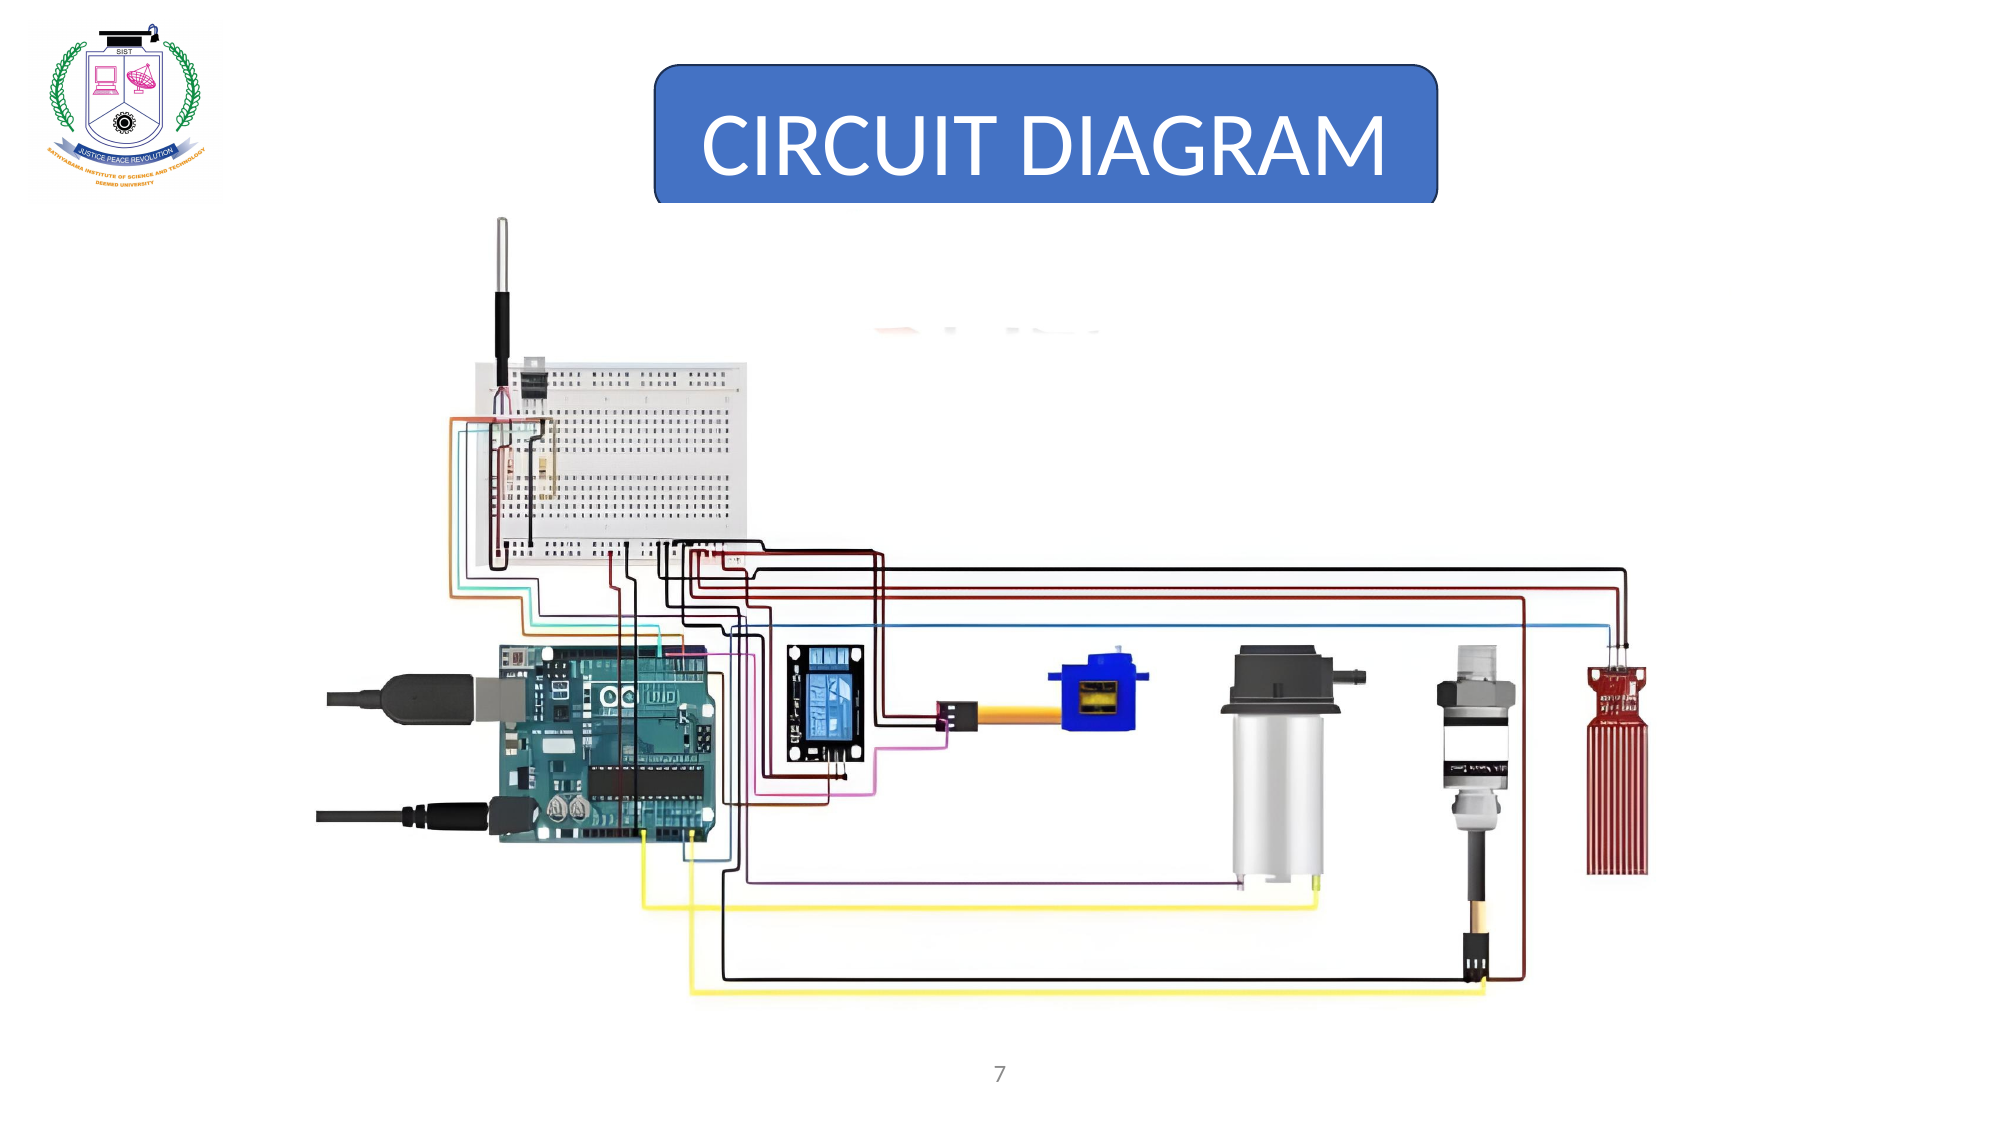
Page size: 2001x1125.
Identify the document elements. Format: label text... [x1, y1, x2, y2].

picture [262, 203, 1764, 1044]
picture [28, 19, 223, 204]
footer 7 [662, 1044, 1338, 1103]
text_box CIRCUIT DIAGRAM [653, 64, 1439, 203]
